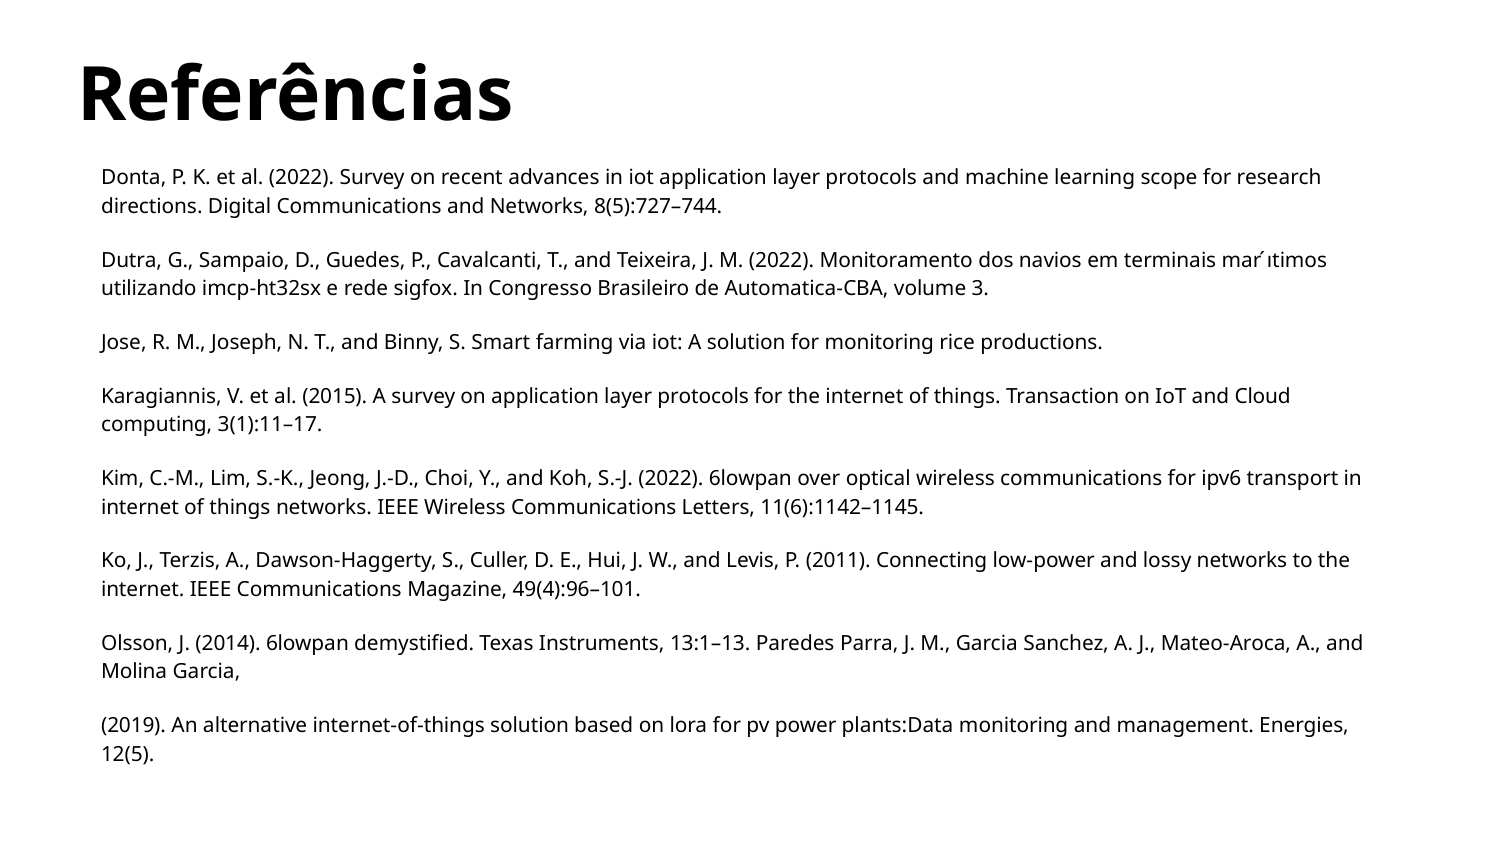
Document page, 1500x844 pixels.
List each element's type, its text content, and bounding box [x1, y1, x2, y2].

title Referências [77, 45, 1423, 186]
list Donta, P. K. et al. (2022). Survey on recent advances in iot application layer protocols and machine learning scope for research directions. Digital Communications and Networks, 8(5):727–744. Dutra, G., Sampaio, D., Guedes, P., Cavalcanti, T., and Teixeira, J. M. (2022). Monitoramento dos navios em terminais mar ́ıtimos utilizando imcp-ht32sx e rede sigfox. In Congresso Brasileiro de Automatica-CBA, volume 3. Jose, R. M., Joseph, N. T., and Binny, S. Smart farming via iot: A solution for monitoring rice productions. Karagiannis, V. et al. (2015). A survey on application layer protocols for the internet of things. Transaction on IoT and Cloud computing, 3(1):11–17. Kim, C.-M., Lim, S.-K., Jeong, J.-D., Choi, Y., and Koh, S.-J. (2022). 6lowpan over optical wireless communications for ipv6 transport in internet of things networks. IEEE Wireless Communications Letters, 11(6):1142–1145. Ko, J., Terzis, A., Dawson-Haggerty, S., Culler, D. E., Hui, J. W., and Levis, P. (2011). Connecting low-power and lossy networks to the internet. IEEE Communications Magazine, 49(4):96–101. Olsson, J. (2014). 6lowpan demystified. Texas Instruments, 13:1–13. Paredes Parra, J. M., Garcia Sanchez, A. J., Mateo-Aroca, A., and Molina Garcia, (2019). An alternative internet-of-things solution based on lora for pv power plants:Data monitoring and management. Energies, 12(5). [101, 186, 1366, 844]
